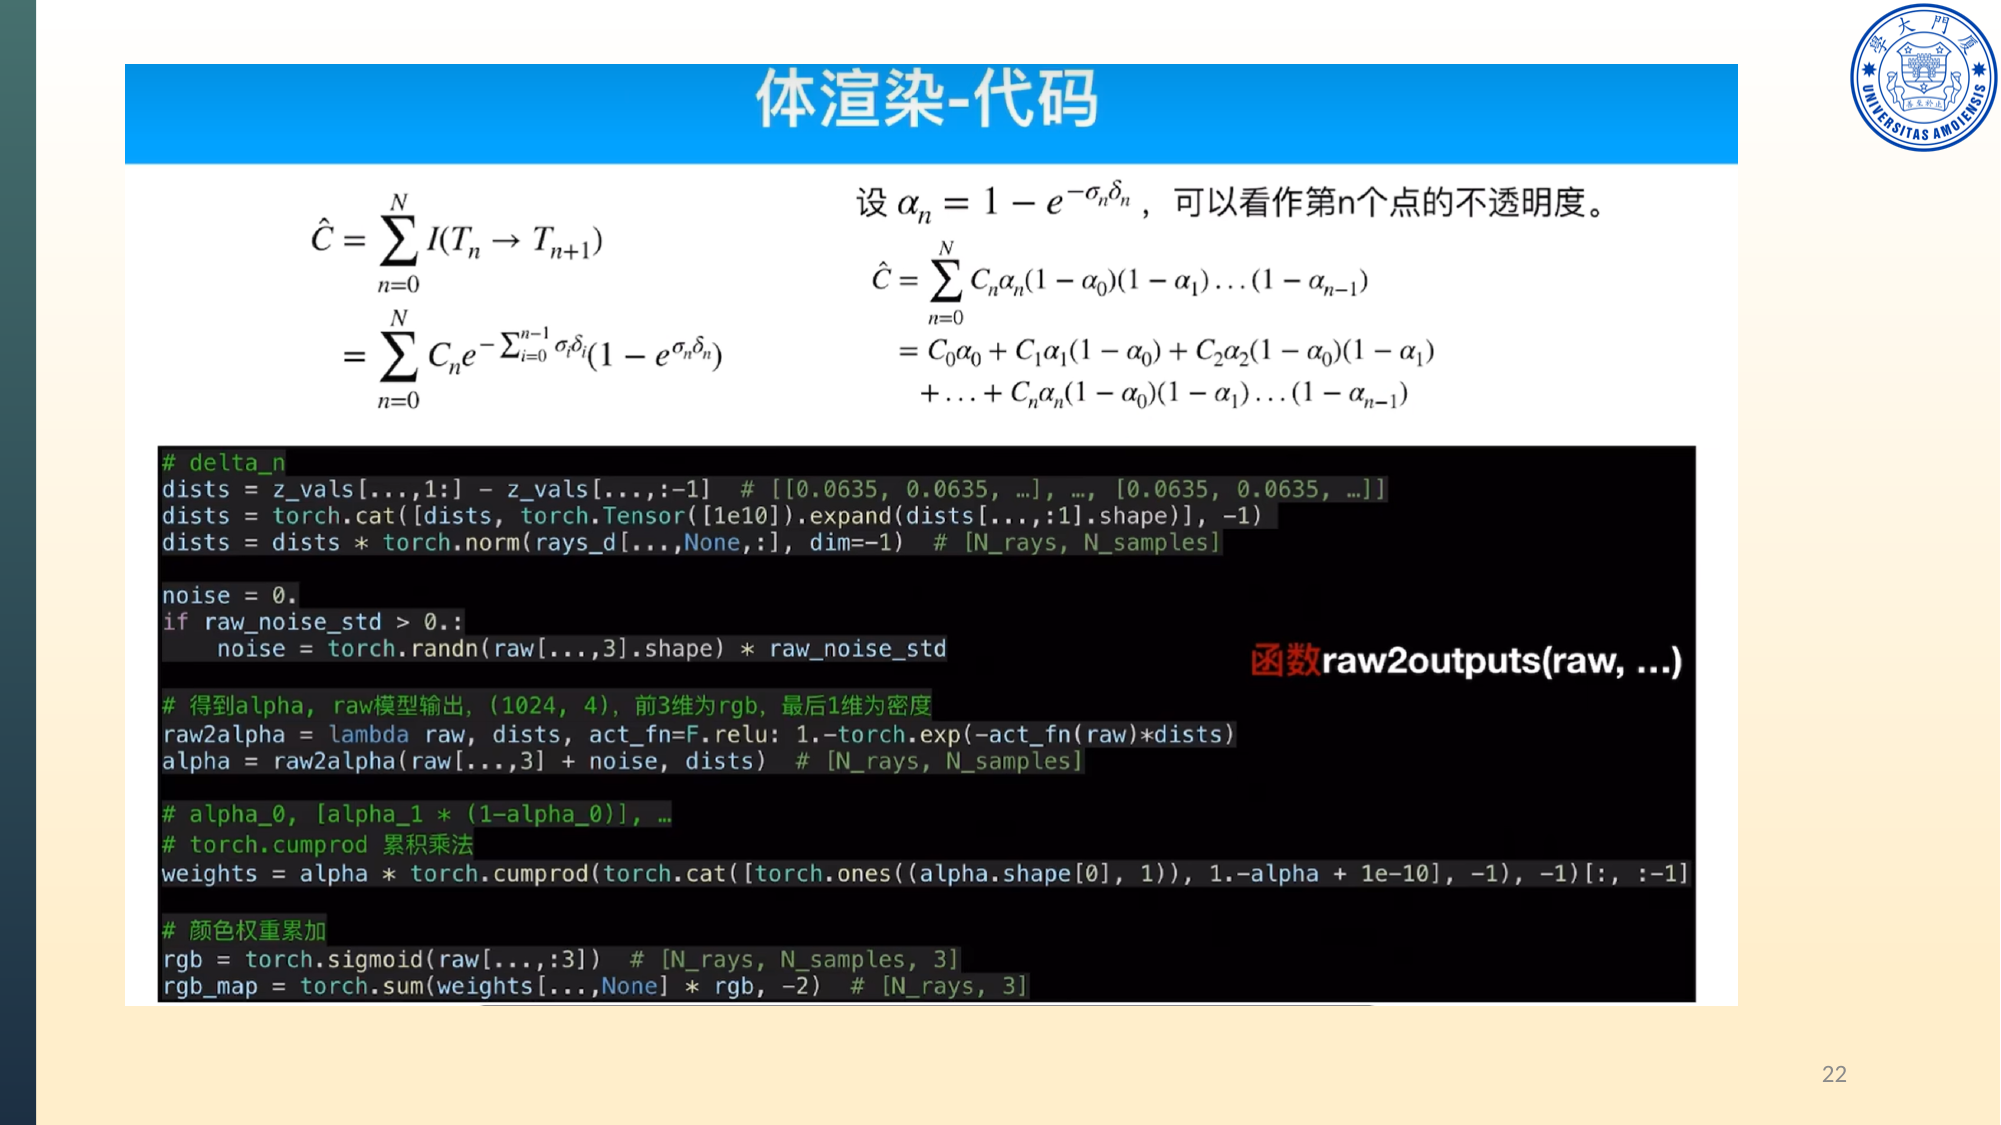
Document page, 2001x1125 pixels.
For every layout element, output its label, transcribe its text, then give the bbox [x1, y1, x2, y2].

text_box [0, 0, 37, 1125]
picture [125, 64, 1738, 1006]
picture [1847, 1, 2000, 154]
slide_number 22 [1412, 1042, 1863, 1103]
